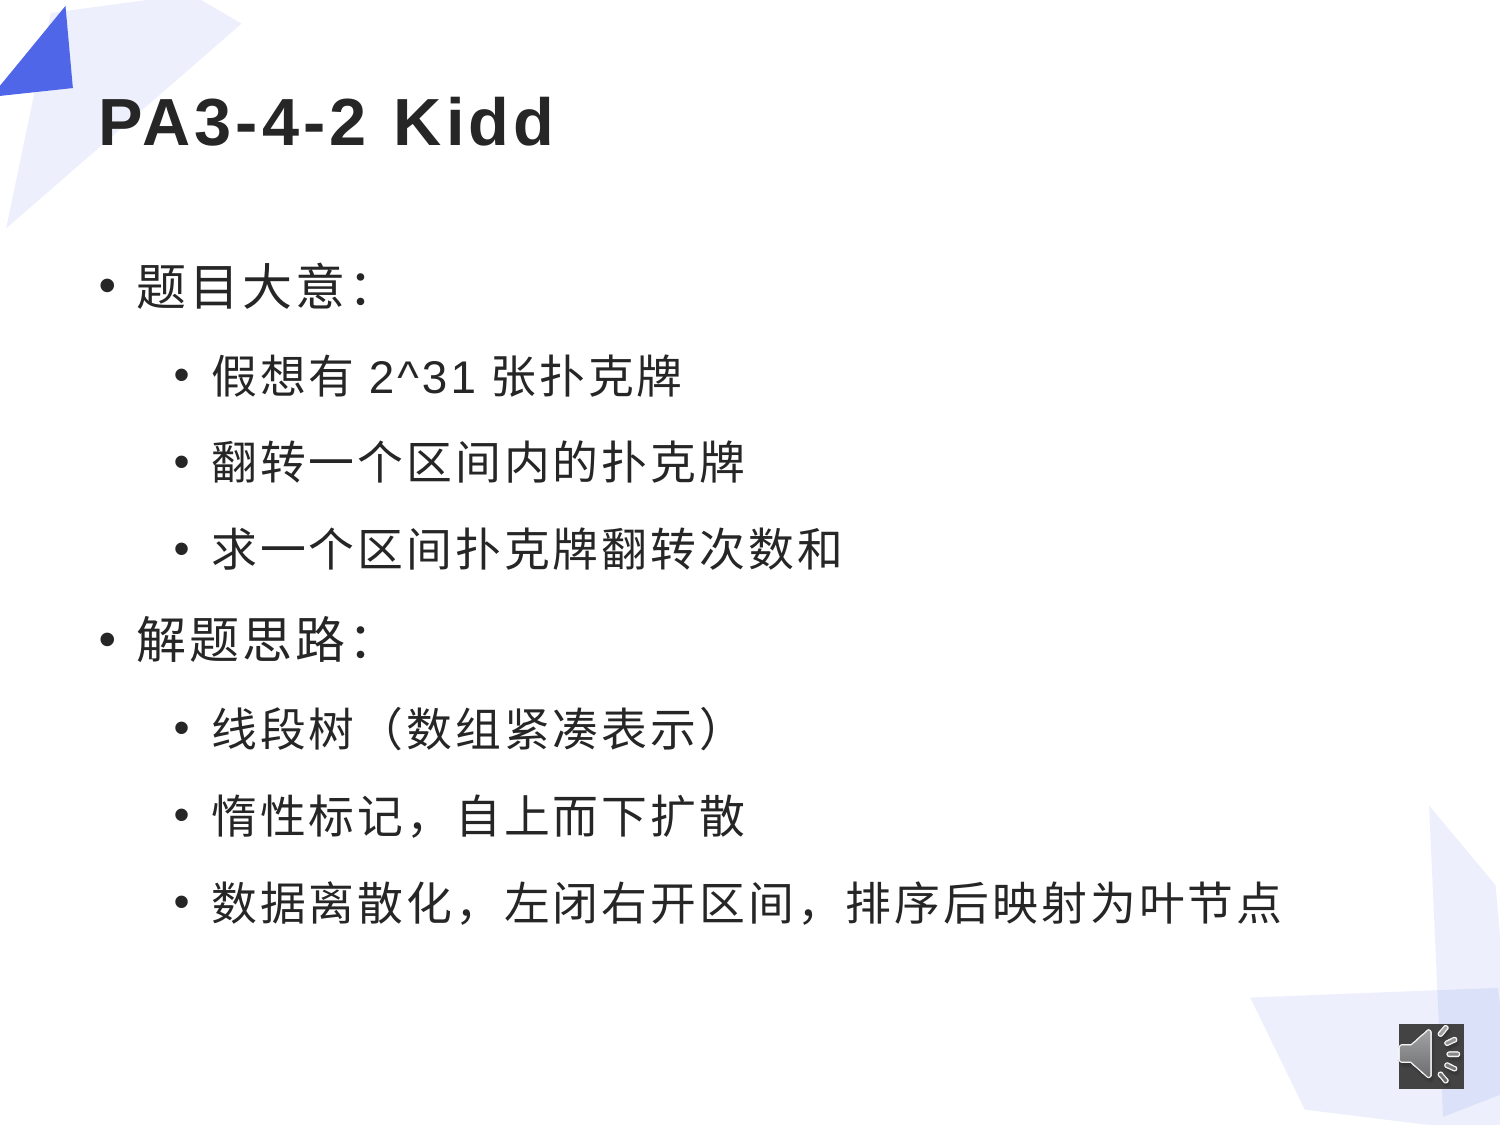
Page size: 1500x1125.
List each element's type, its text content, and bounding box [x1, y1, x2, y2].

picture [1397, 1022, 1465, 1090]
list 题目大意： 假想有2^31张扑克牌 翻转一个区间内的扑克牌 求一个区间扑克牌翻转次数和 解题思路： 线段树（数组紧凑表示） 惰性标记，自上而下扩散 数据离散化，左闭右开区间，排序后映射为叶节点 [82, 243, 1447, 1094]
title PA3-4-2 Kidd [82, 72, 1418, 146]
